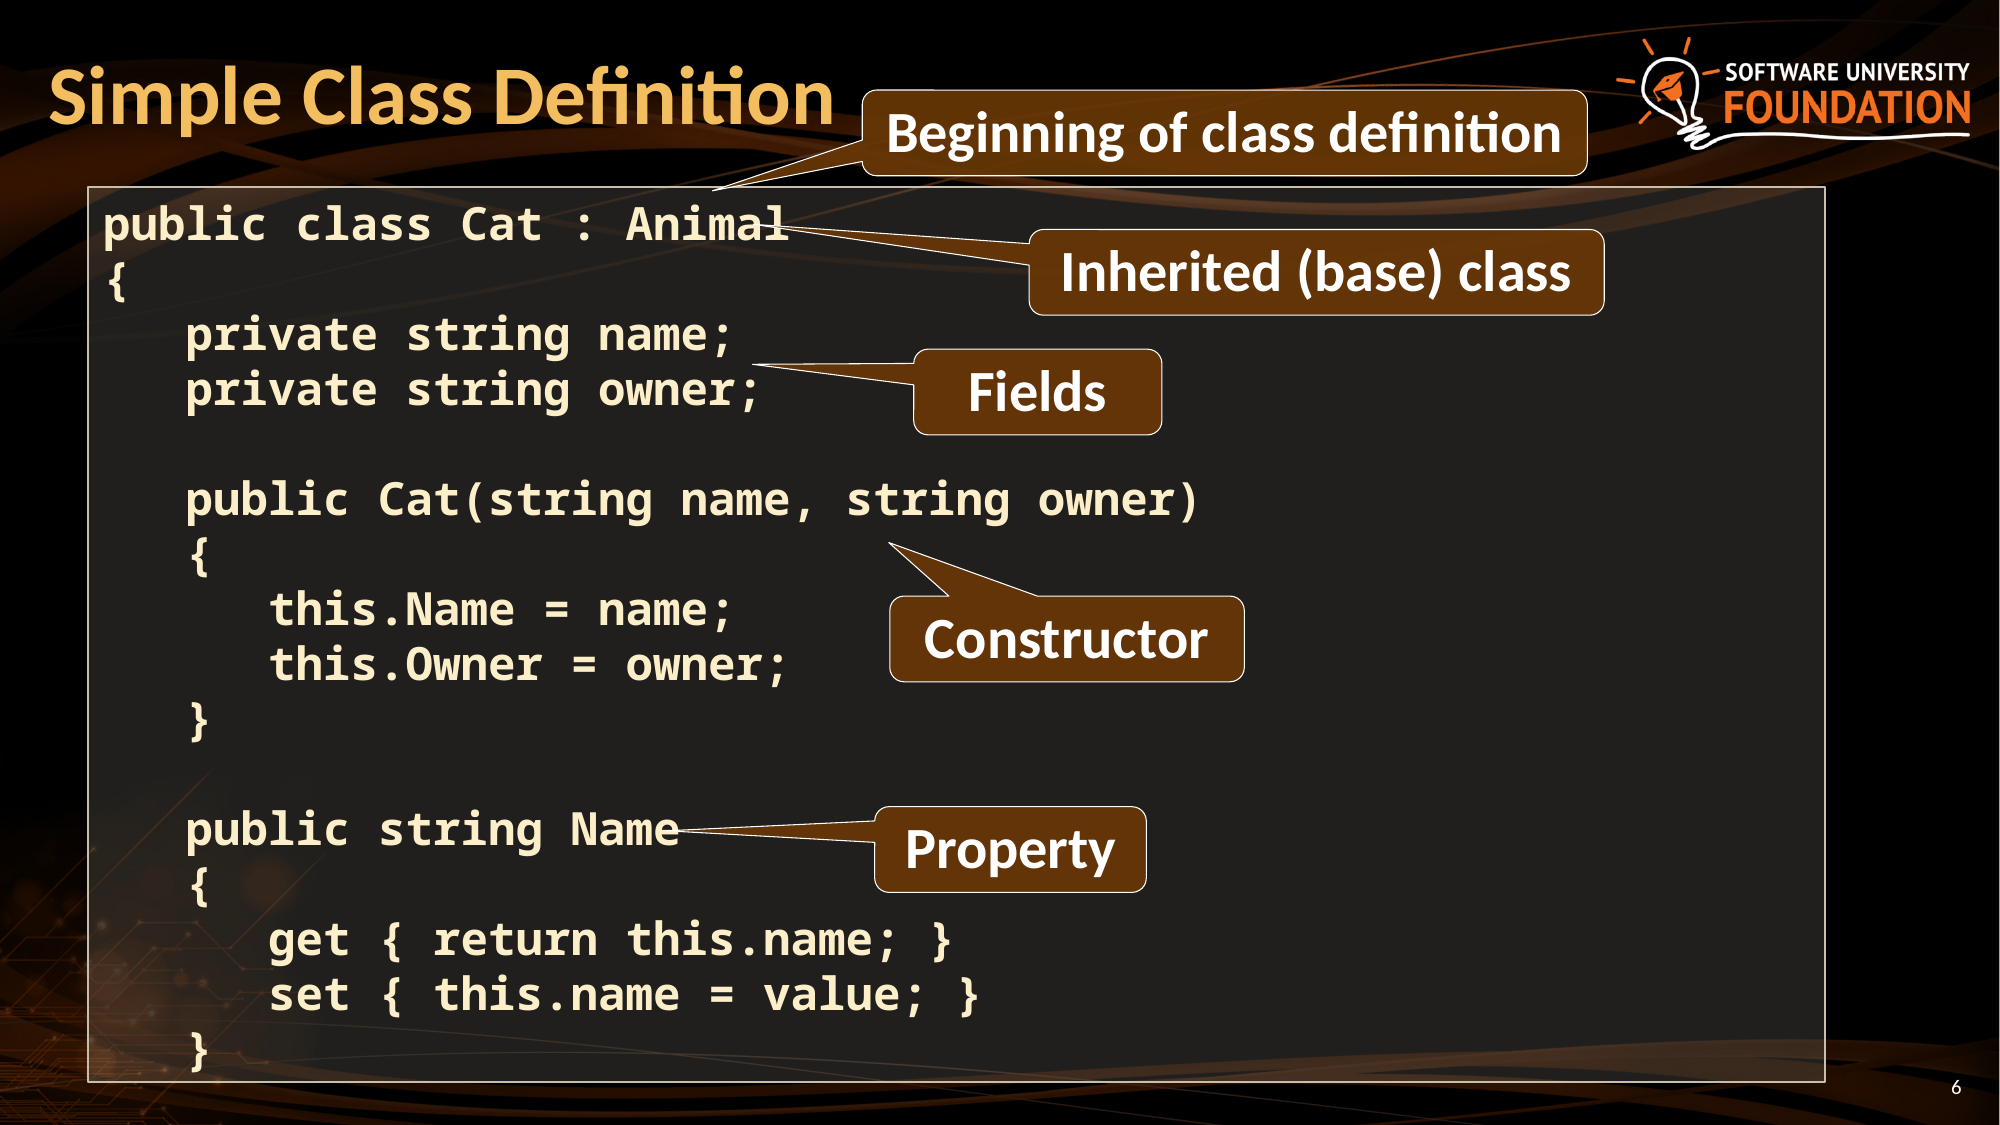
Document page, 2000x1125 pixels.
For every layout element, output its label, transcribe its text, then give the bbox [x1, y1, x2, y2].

picture [0, 0, 2000, 1125]
text_box public class Cat : Animal { private string name; private string owner; public Cat(string name, string owner) { this.Name = name; this.Owner = owner; } public string Name { get { return this.name; } set { this.name = value; } } [88, 187, 1825, 1082]
title Simple Class Definition [30, 6, 1602, 189]
slide_number 6 [1897, 1070, 1968, 1103]
text_box Beginning of class definition [712, 90, 1588, 191]
text_box Property [666, 806, 1147, 893]
text_box Inherited (base) class [753, 224, 1605, 316]
text_box Fields [752, 349, 1162, 435]
text_box Constructor [888, 542, 1245, 682]
